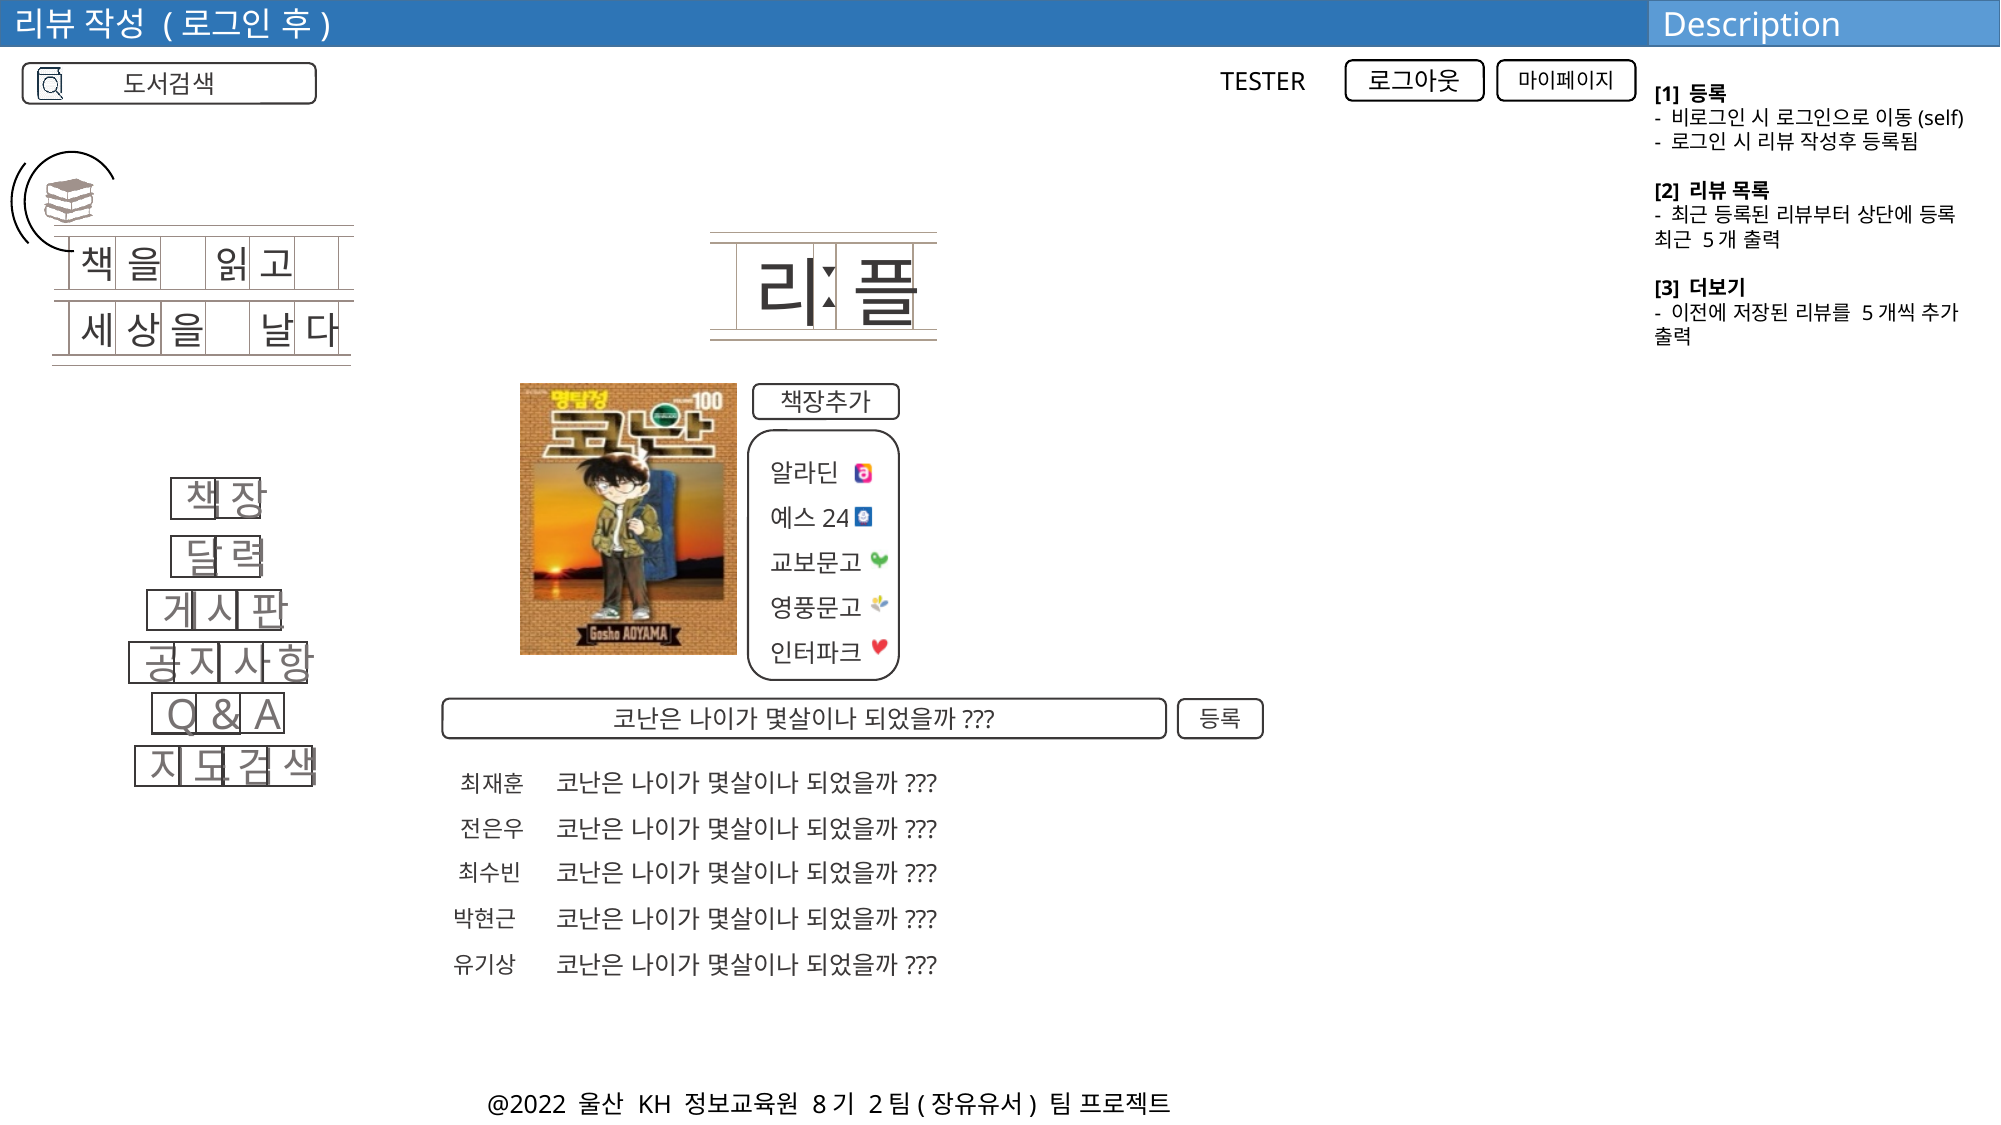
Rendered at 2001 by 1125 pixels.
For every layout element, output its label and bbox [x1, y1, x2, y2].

text_box [435, 851, 1264, 894]
text_box [1176, 698, 1264, 740]
picture [863, 585, 894, 620]
text_box [1192, 59, 1334, 102]
text_box [21, 62, 317, 105]
text_box [151, 692, 285, 735]
text_box [0, 0, 2000, 47]
picture [37, 67, 63, 100]
picture [863, 629, 894, 664]
text_box [429, 762, 1264, 804]
text_box [710, 224, 937, 343]
text_box [429, 897, 1264, 940]
text_box [752, 383, 900, 421]
text_box [1344, 59, 1485, 102]
text_box [387, 1083, 1271, 1124]
picture [44, 172, 94, 229]
picture [848, 498, 879, 533]
text_box [170, 535, 261, 578]
picture [864, 542, 895, 577]
text_box [429, 943, 1264, 986]
text_box [1647, 56, 2000, 1125]
text_box [128, 641, 308, 684]
picture [848, 456, 879, 492]
text_box [146, 589, 282, 631]
text_box [746, 429, 900, 681]
text_box [10, 151, 354, 294]
picture [520, 382, 737, 655]
text_box [1496, 59, 1637, 102]
text_box [51, 299, 354, 360]
text_box [429, 807, 1264, 850]
text_box [441, 697, 1168, 740]
text_box [134, 745, 313, 787]
text_box [170, 477, 261, 520]
